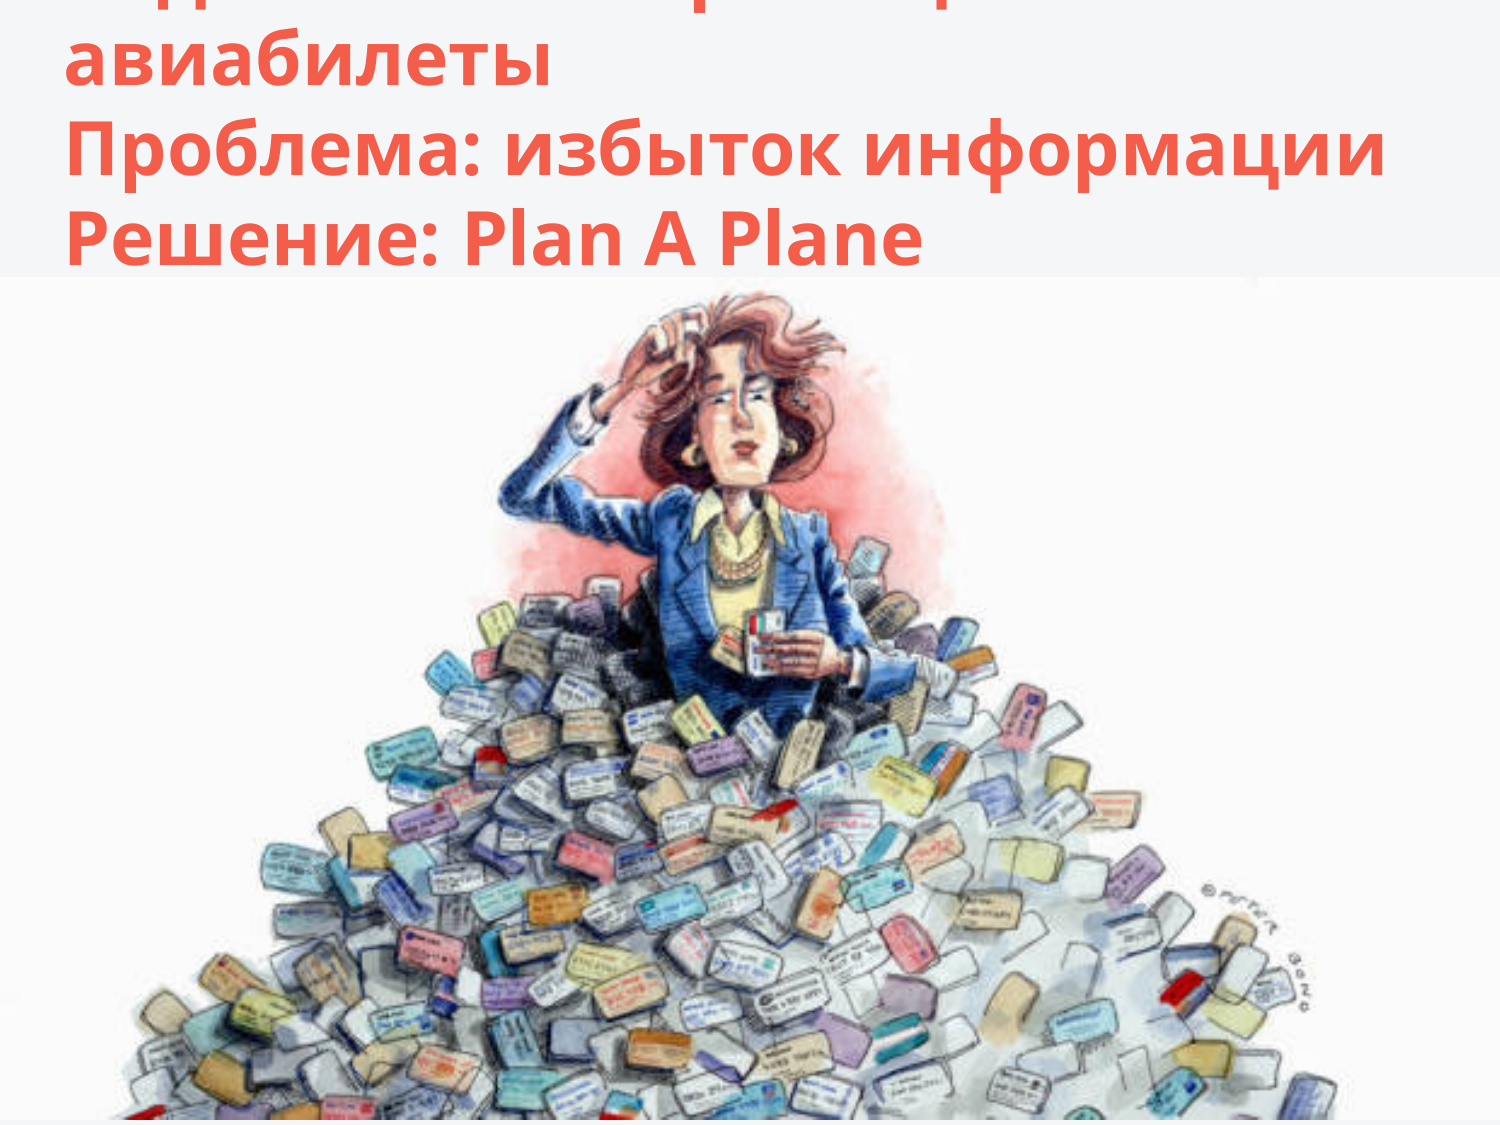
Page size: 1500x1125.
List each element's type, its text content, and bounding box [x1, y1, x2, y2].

picture [0, 277, 1500, 1120]
title Задача: мониторить цены на авиабилеты Проблема: избыток информации Решение: Plan A Plane [48, 56, 1452, 276]
